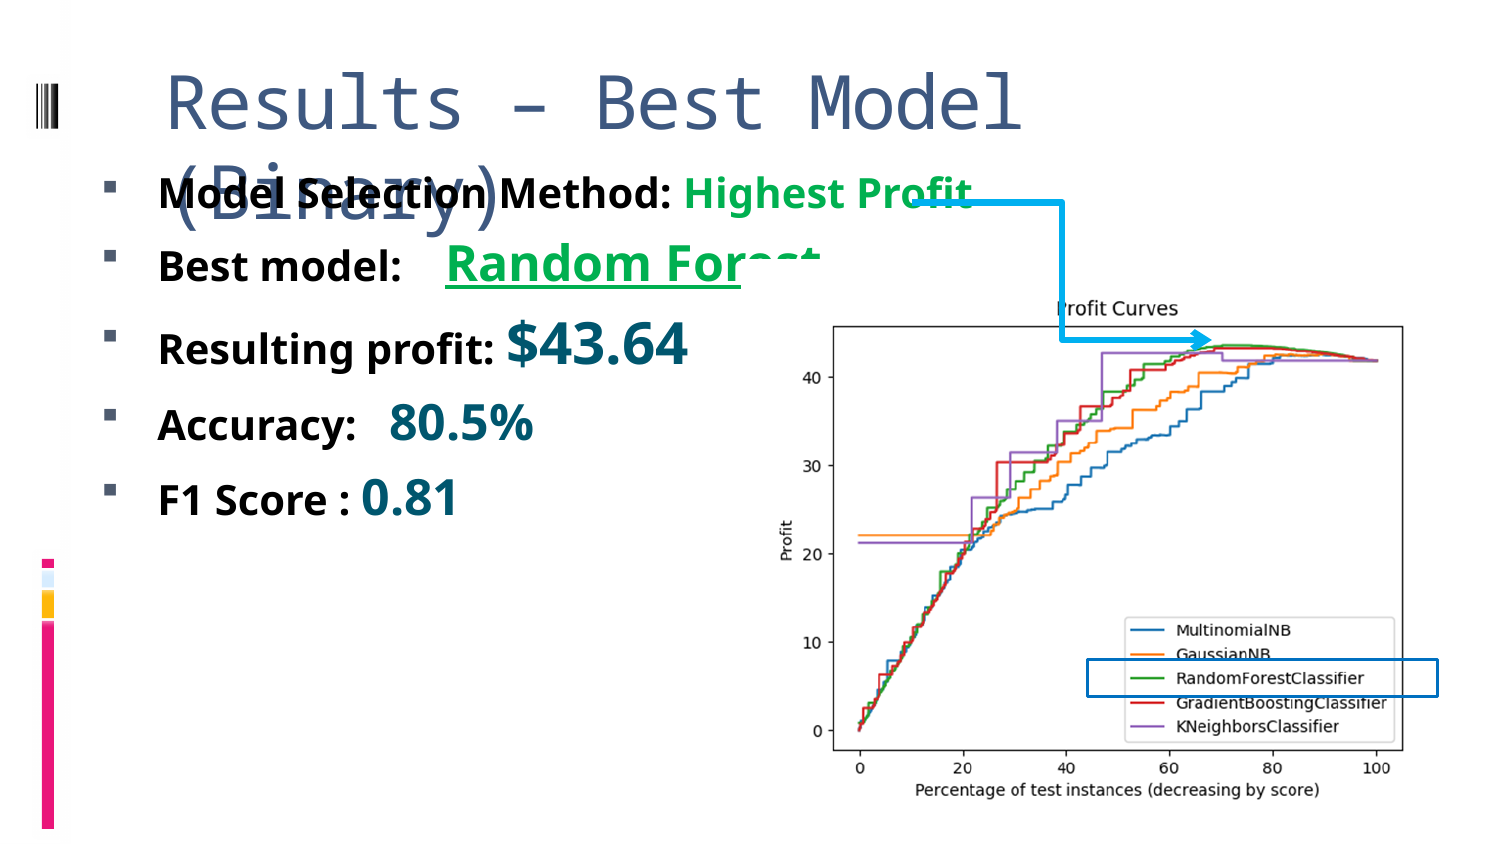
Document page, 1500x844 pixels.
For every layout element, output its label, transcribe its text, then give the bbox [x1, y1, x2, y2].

list Model Selection Method: Highest Profit Best model: Random Forest Resulting profit: $43.64 Accuracy: 80.5% F1 Score : 0.81 [75, 159, 1025, 797]
picture [741, 258, 1476, 811]
title Results – Best Model (Binary) [150, 46, 1425, 160]
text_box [912, 201, 1213, 341]
